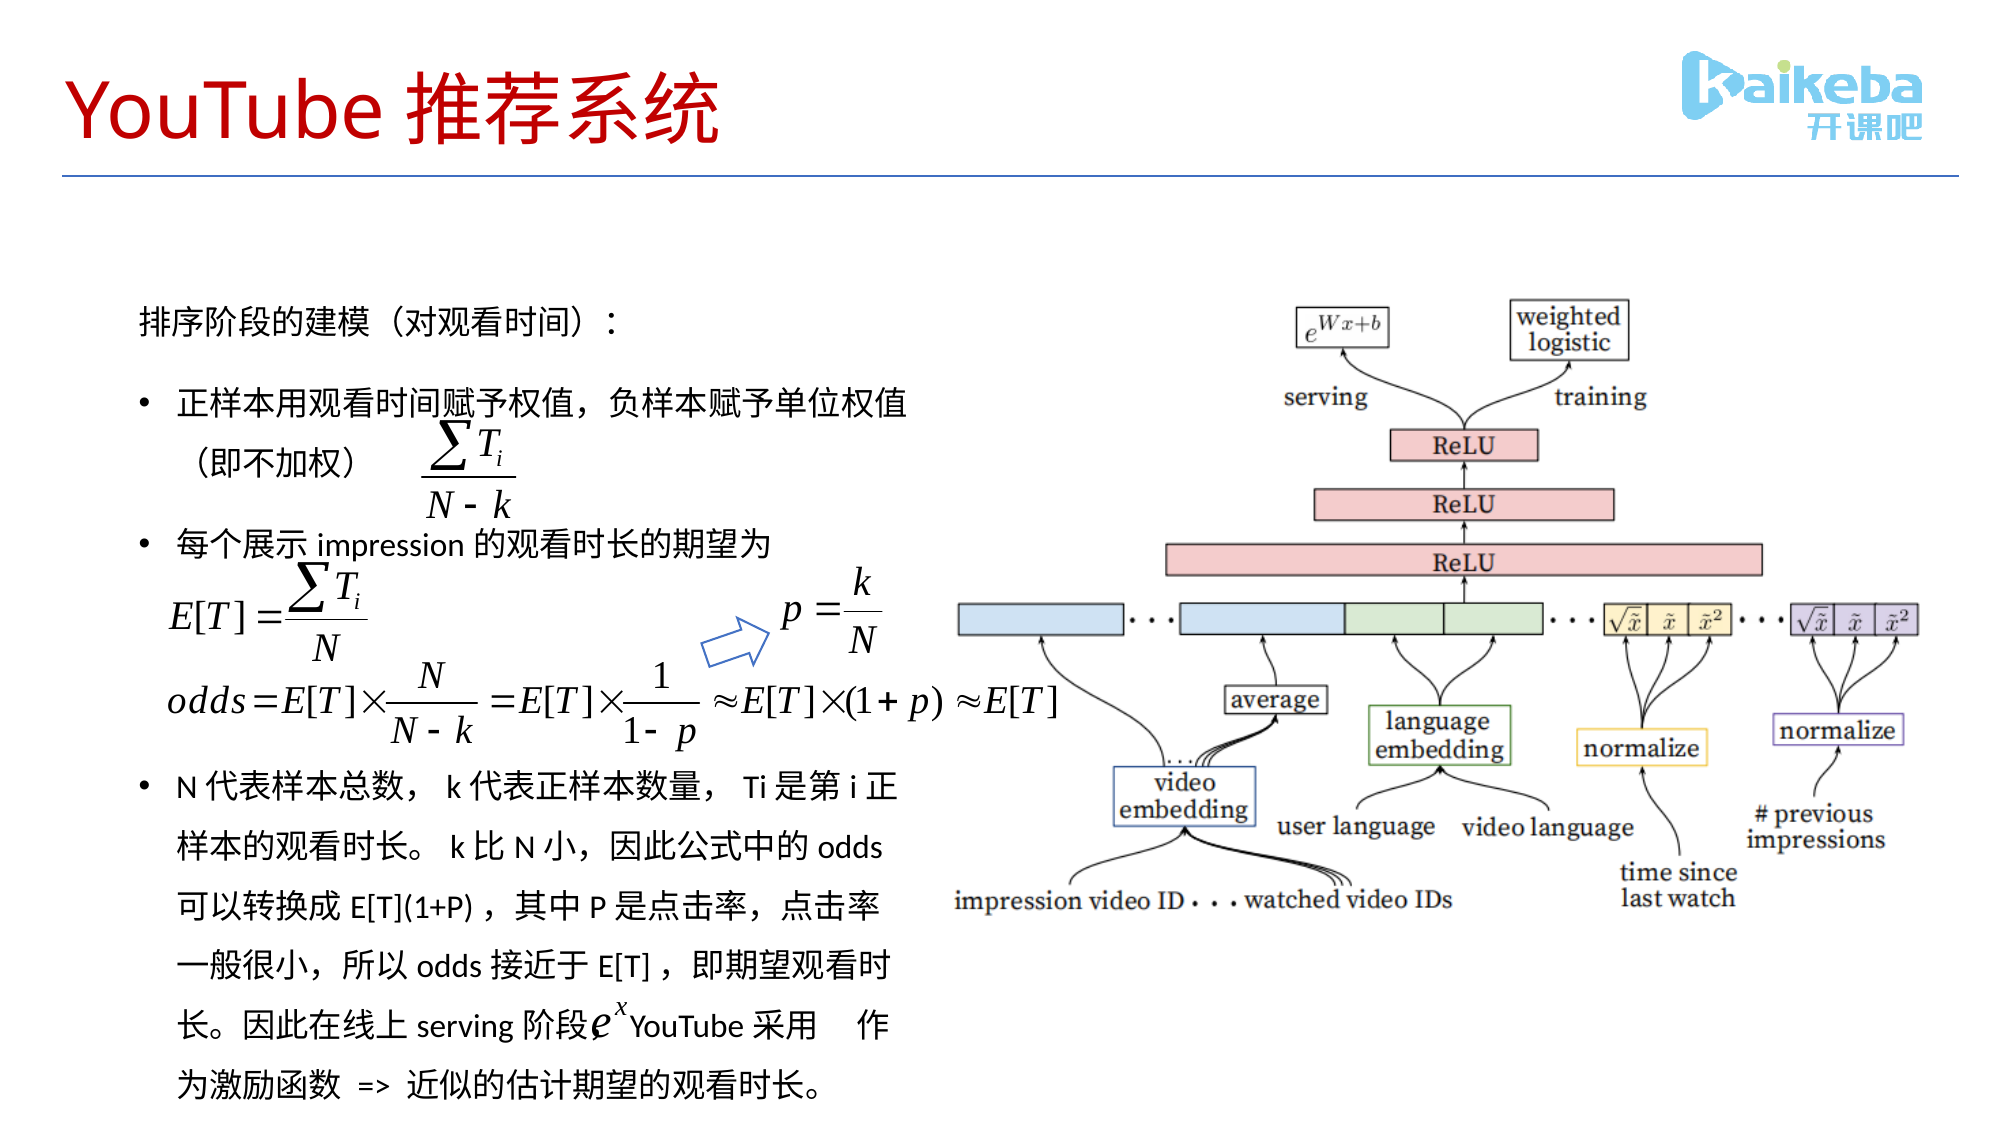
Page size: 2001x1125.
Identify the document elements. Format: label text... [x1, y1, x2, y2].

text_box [161, 650, 1063, 760]
text_box [701, 617, 769, 650]
text_box 排序阶段的建模（对观看时间）： 正样本用观看时间赋予权值，负样本赋予单位权值（即不加权） 每个展示impression的观看时长的期望为 N代表样本总数，k代表正样本数量，Ti是第i正样本的观看时长。k比N小，因此公式中的odds可以转换成E[T](1+P)，其中P是点击率，点击率一般很小，所以odds接近于E[T]，即期望观看时长。因此在线上serving阶段，YouTube采用 作为激励函数 => 近似的估计期望的观看时长。 [130, 274, 920, 965]
picture [918, 291, 1955, 931]
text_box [161, 554, 376, 650]
title YouTube推荐系统 [57, 59, 1728, 167]
text_box [1653, 21, 1950, 167]
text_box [770, 556, 892, 650]
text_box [414, 412, 526, 529]
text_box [583, 984, 636, 1050]
